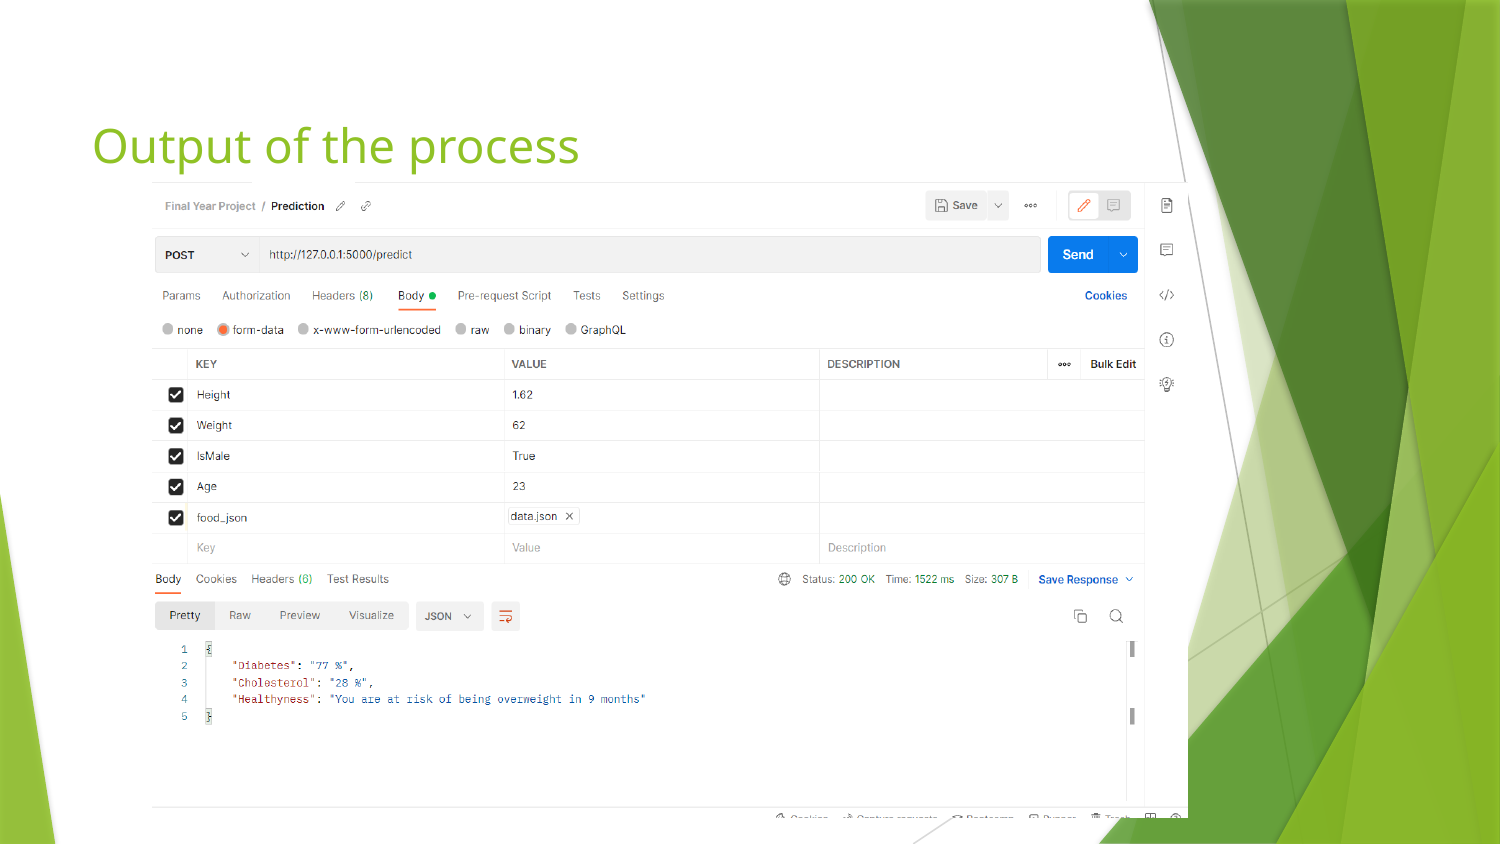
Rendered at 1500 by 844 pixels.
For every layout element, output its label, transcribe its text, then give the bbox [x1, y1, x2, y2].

title Output of the process [76, 100, 1339, 189]
picture [152, 182, 1189, 819]
